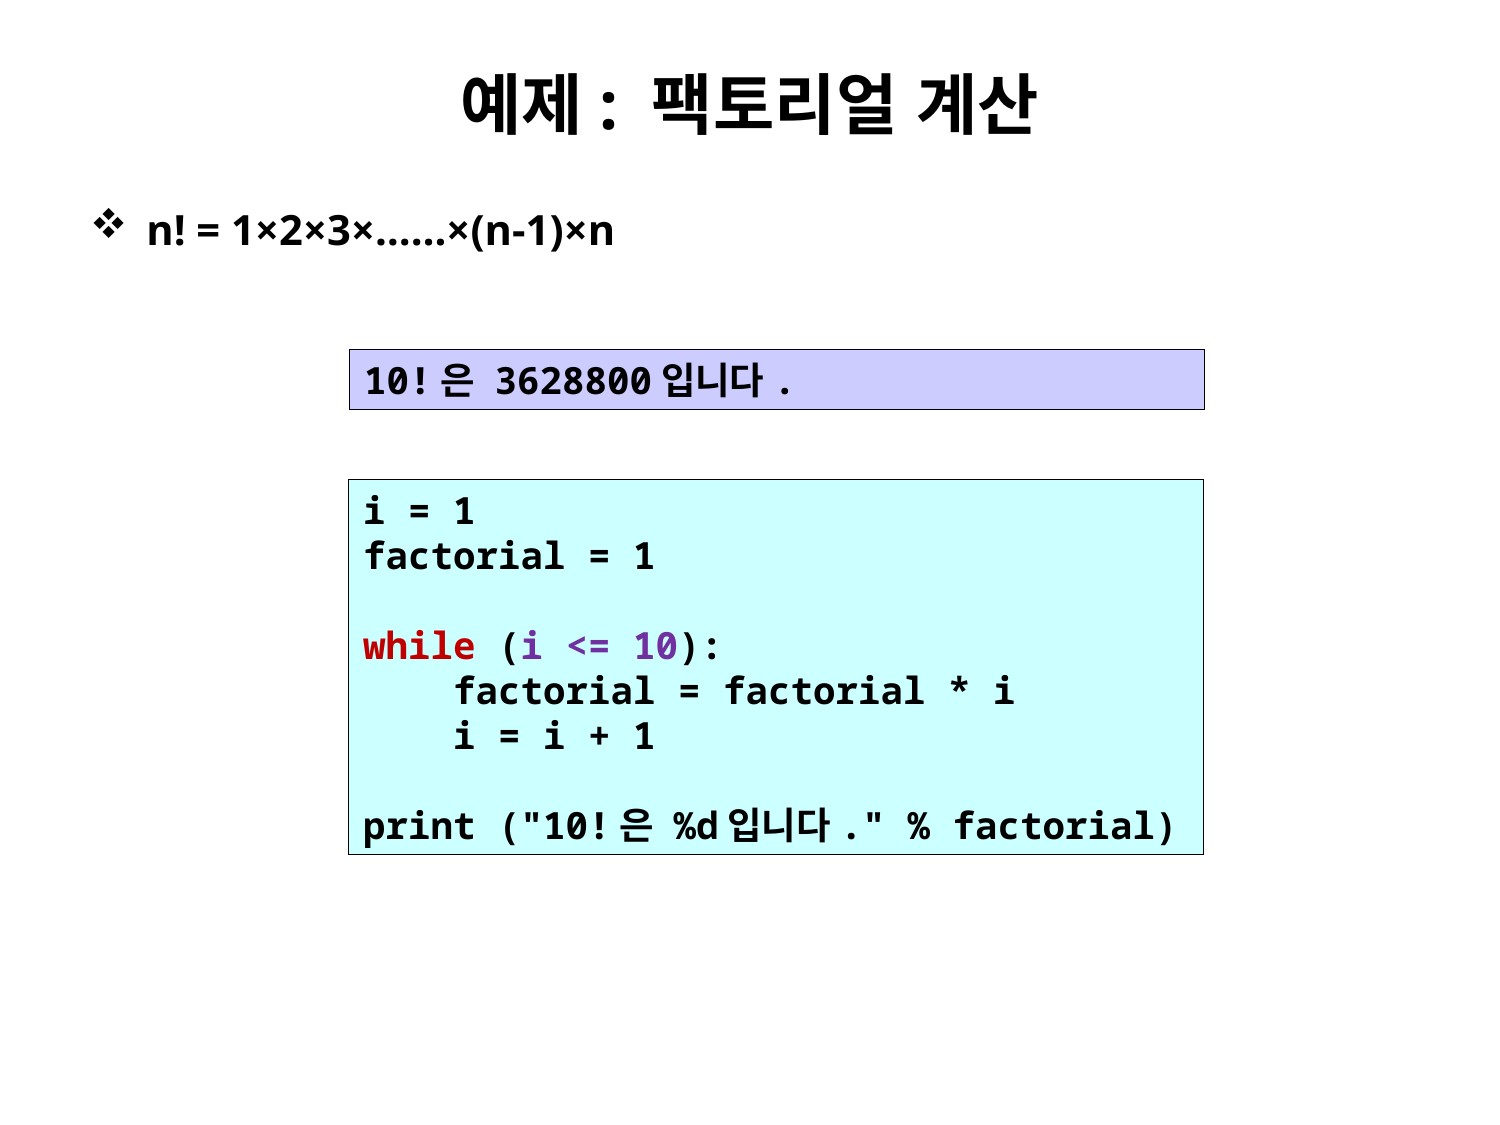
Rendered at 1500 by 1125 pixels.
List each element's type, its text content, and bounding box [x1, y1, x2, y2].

list n! = 1×2×3×……×(n-1)×n [75, 196, 1425, 1071]
text_box 10!은 3628800입니다. [349, 349, 1205, 410]
title 예제: 팩토리얼 계산 [75, 45, 1425, 161]
text_box i = 1 factorial = 1 while (i <= 10): factorial = factorial * i i = i + 1 print ("10!은 %d입니다." % factorial) [348, 479, 1204, 855]
